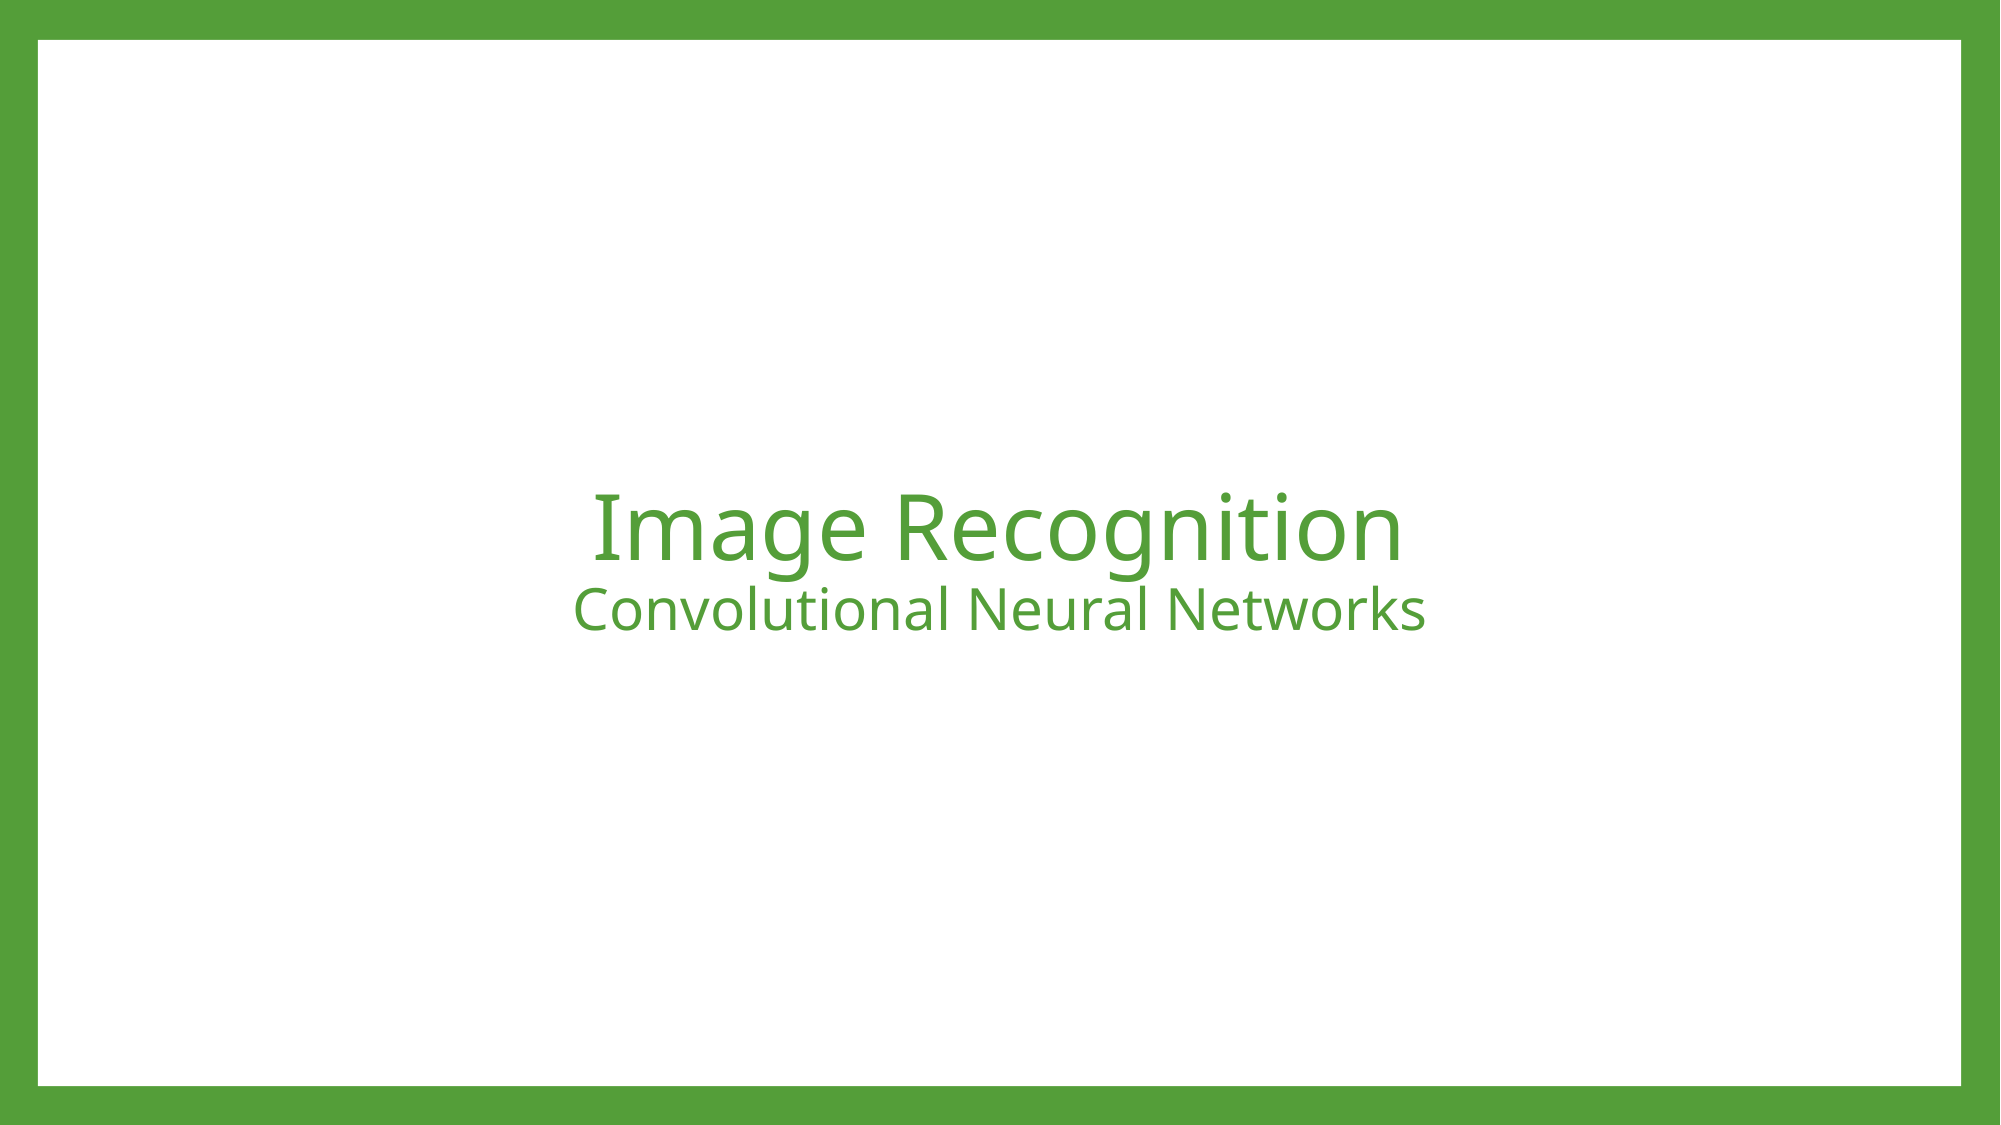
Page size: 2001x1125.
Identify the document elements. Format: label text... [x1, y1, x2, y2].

title Image Recognition Convolutional Neural Networks [189, 451, 1810, 674]
